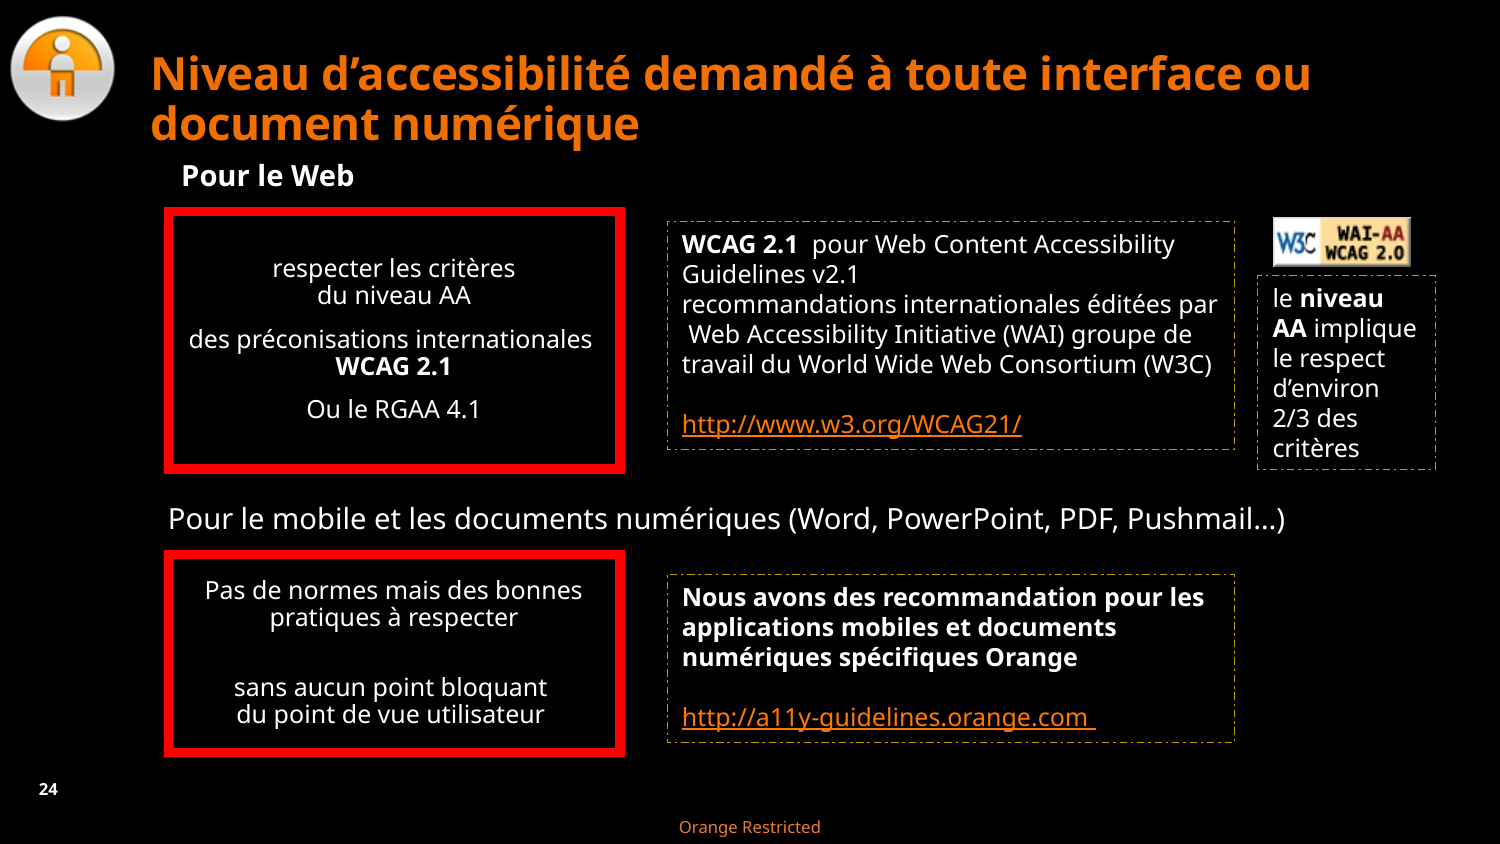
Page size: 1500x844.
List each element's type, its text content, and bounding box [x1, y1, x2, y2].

text_box respecter les critères du niveau AA des préconisations internationales WCAG 2.1 Ou le RGAA 4.1 [168, 211, 621, 469]
text_box Pour le Web [166, 150, 370, 200]
text_box Pas de normes mais des bonnes pratiques à respecter sans aucun point bloquant du point de vue utilisateur [168, 554, 621, 753]
picture [0, 4, 126, 127]
picture [1273, 217, 1412, 267]
text_box le niveau AA implique le respect d’environ 2/3 des critères [1257, 275, 1436, 470]
text_box Pour le mobile et les documents numériques (Word, PowerPoint, PDF, Pushmail…) [153, 492, 1301, 543]
title Niveau d’accessibilité demandé à toute interface ou document numérique [135, 43, 1459, 166]
text_box Nous avons des recommandation pour les applications mobiles et documents numériques spécifiques Orange http://a11y-guidelines.orange.com [667, 574, 1235, 743]
text_box WCAG 2.1 pour Web Content Accessibility Guidelines v2.1 recommandations internationales éditées par Web Accessibility Initiative (WAI) groupe de travail du World Wide Web Consortium (W3C) http://www.w3.org/WCAG21/ [667, 221, 1235, 450]
